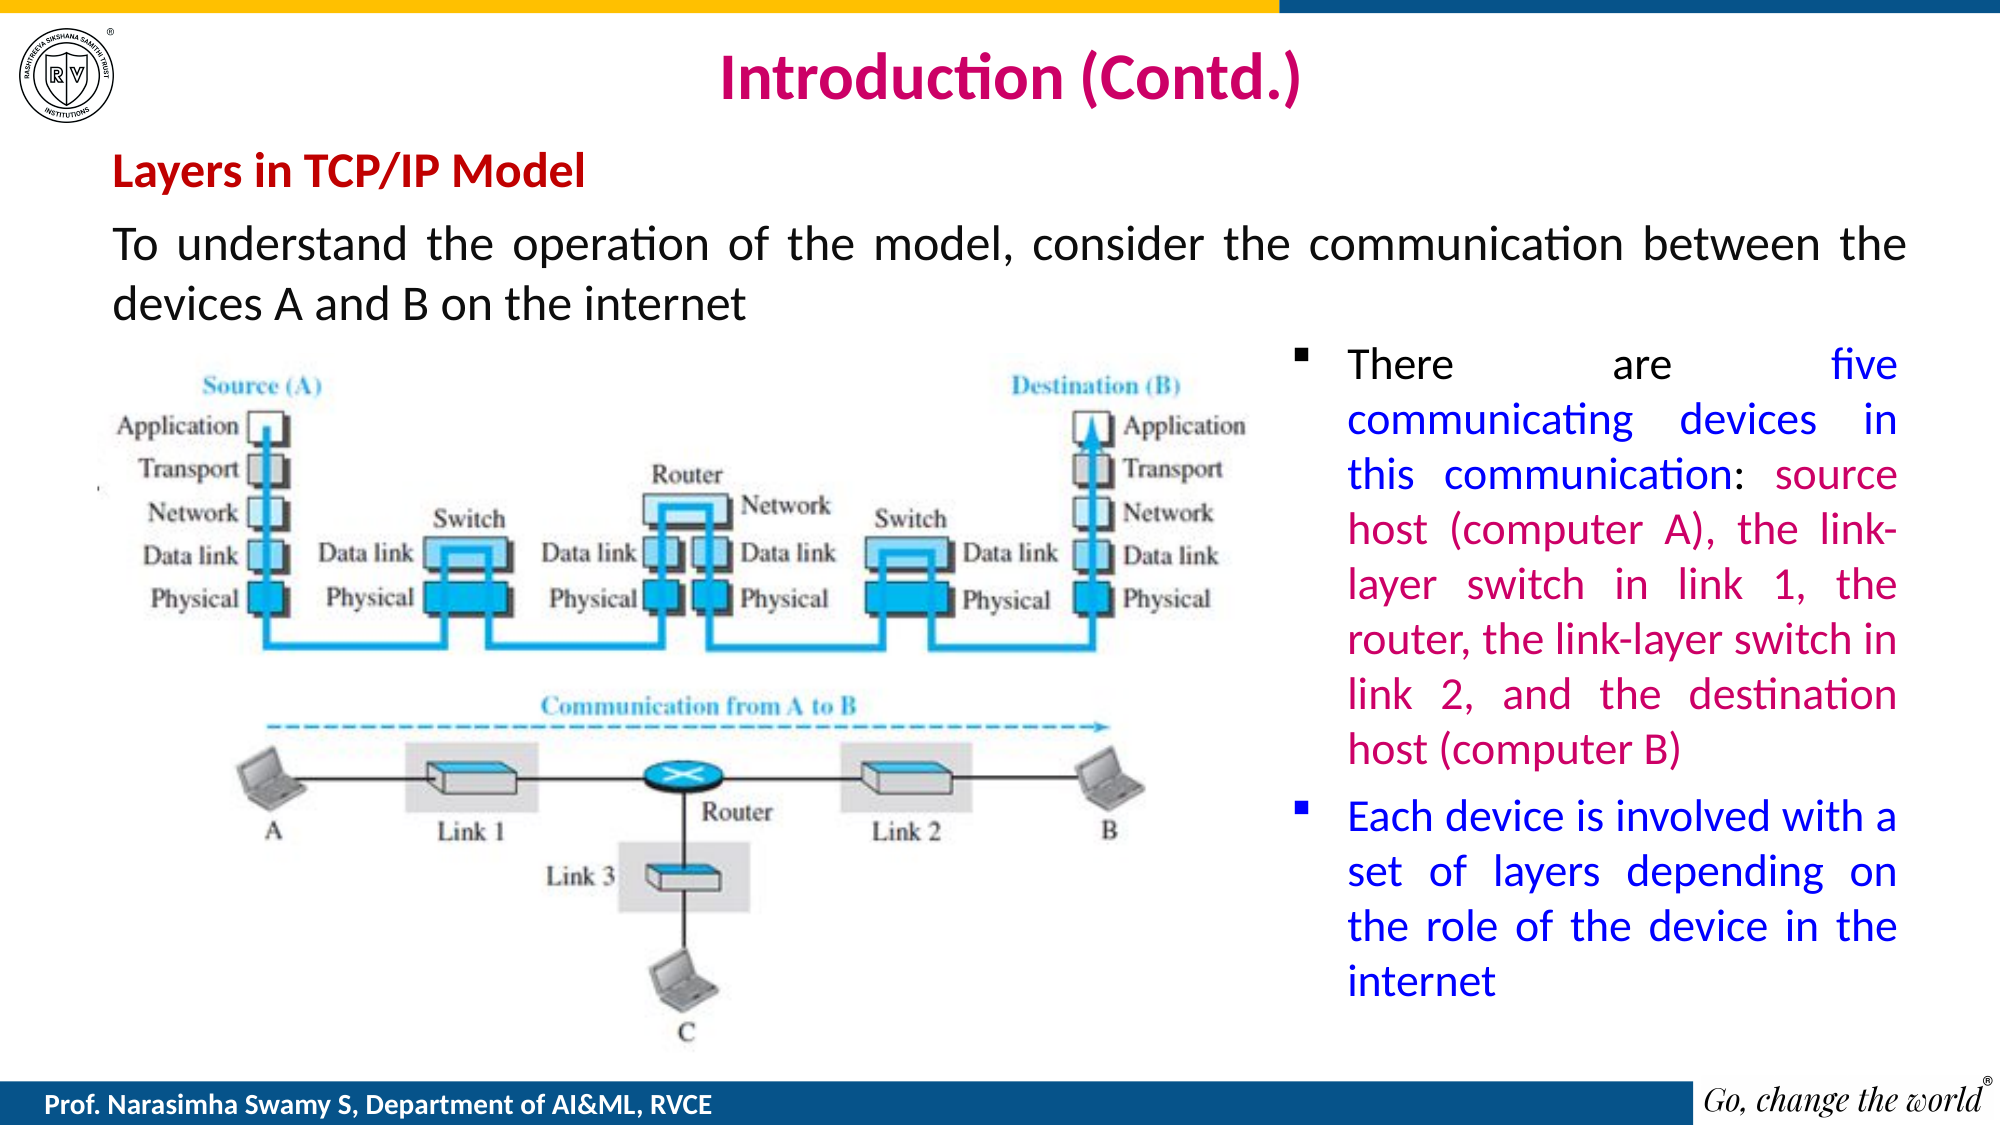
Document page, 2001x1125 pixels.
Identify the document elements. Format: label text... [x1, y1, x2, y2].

picture [97, 353, 1267, 1053]
text_box Layers in TCP/IP Model To understand the operation of the model, consider the communication between the devices A and B on the internet [97, 130, 1923, 338]
text_box There are five communicating devices in this communication: source host (computer A), the link-layer switch in link 1, the router, the link-layer switch in link 2, and the destination host (computer B) Each device is involved with a set of layers depending on the role of the device in the internet [1276, 338, 1913, 1014]
picture [1701, 1075, 1994, 1120]
picture [19, 28, 114, 123]
title Introduction (Contd.) [137, 27, 1887, 129]
